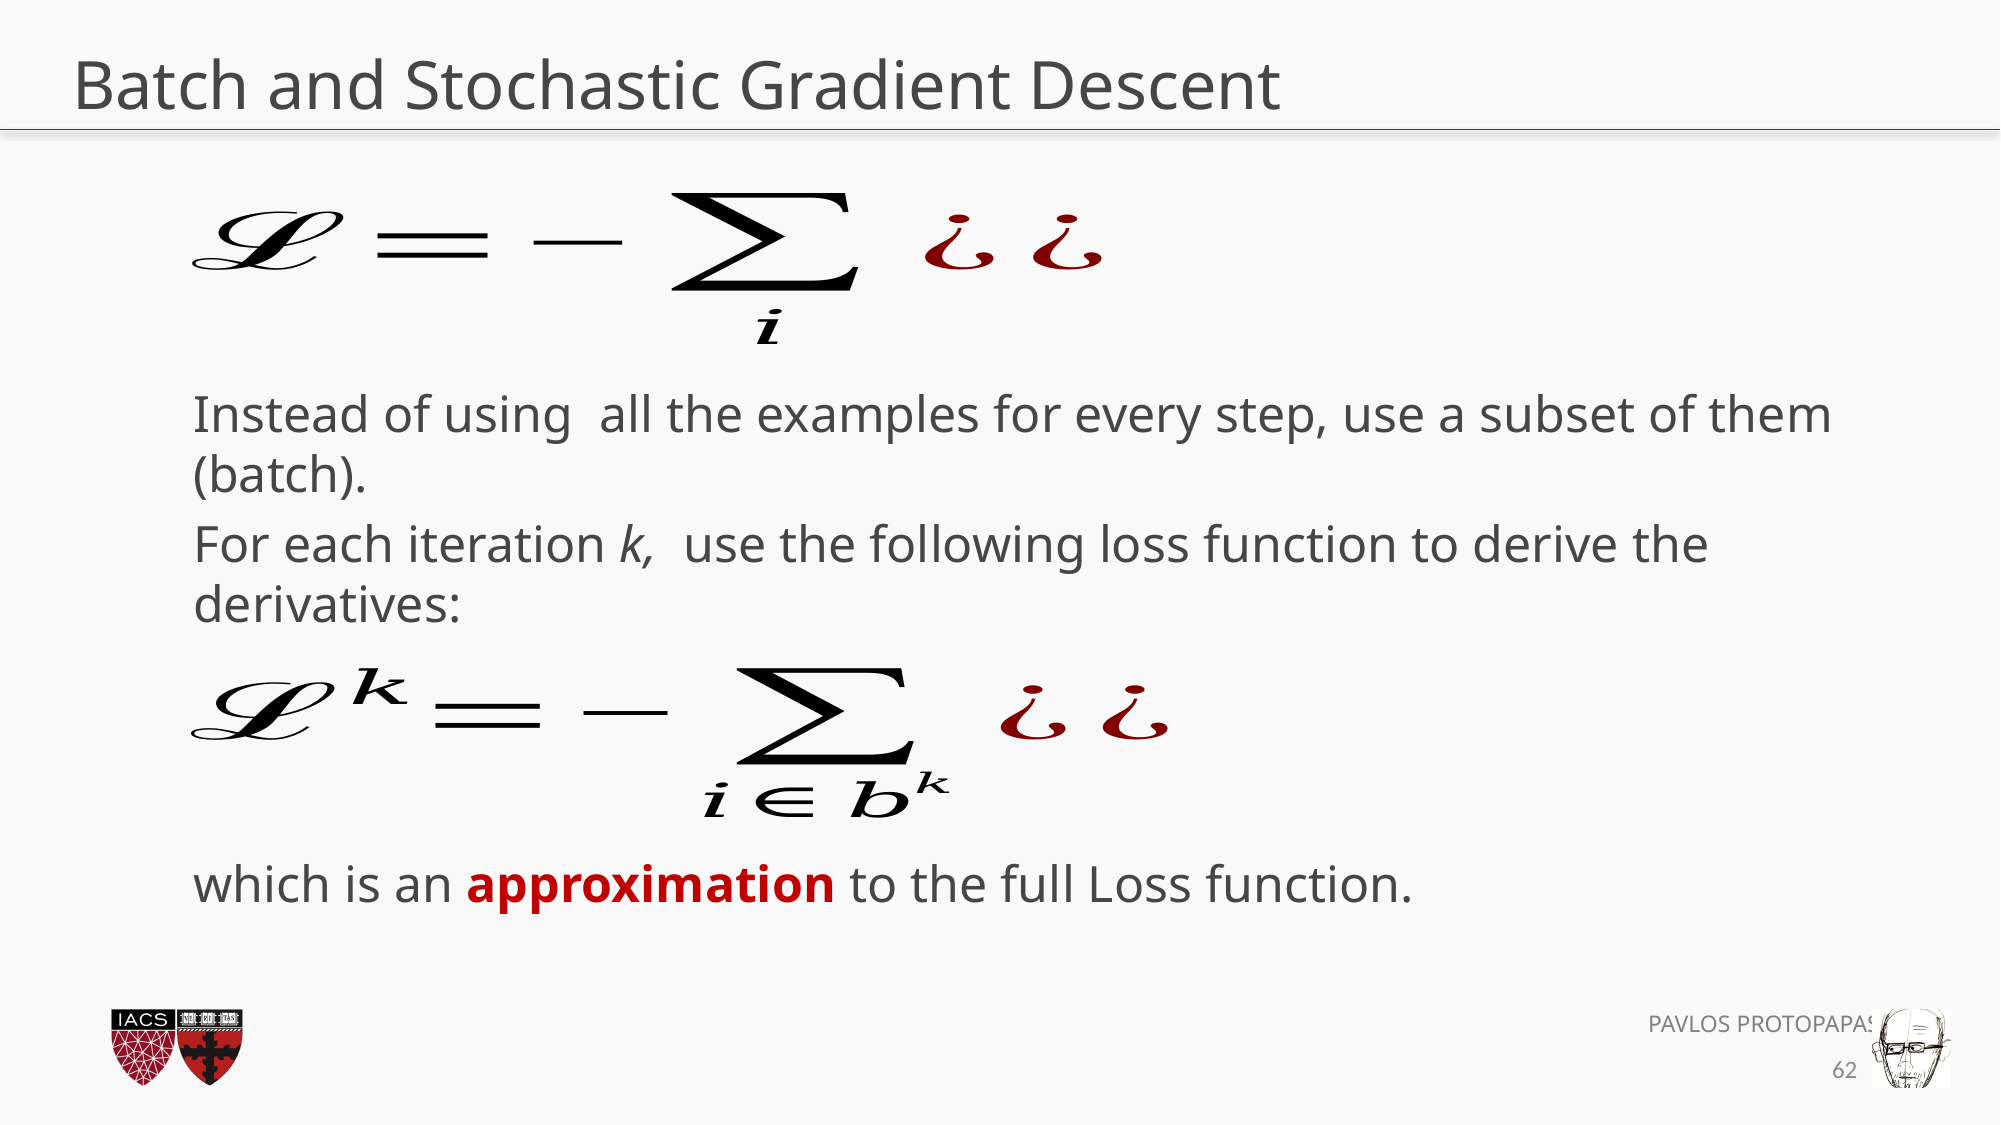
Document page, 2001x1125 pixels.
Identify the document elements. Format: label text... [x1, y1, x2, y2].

picture [109, 1009, 243, 1086]
picture [1872, 1009, 1951, 1088]
slide_number 62 [1405, 1038, 1873, 1099]
list Instead of using all the examples for every step, use a subset of them (batch). For each iteration k, use the following loss function to derive the derivatives: which is an approximation to the full Loss function. [178, 374, 1873, 722]
title Batch and Stochastic Gradient Descent [57, 35, 1943, 162]
